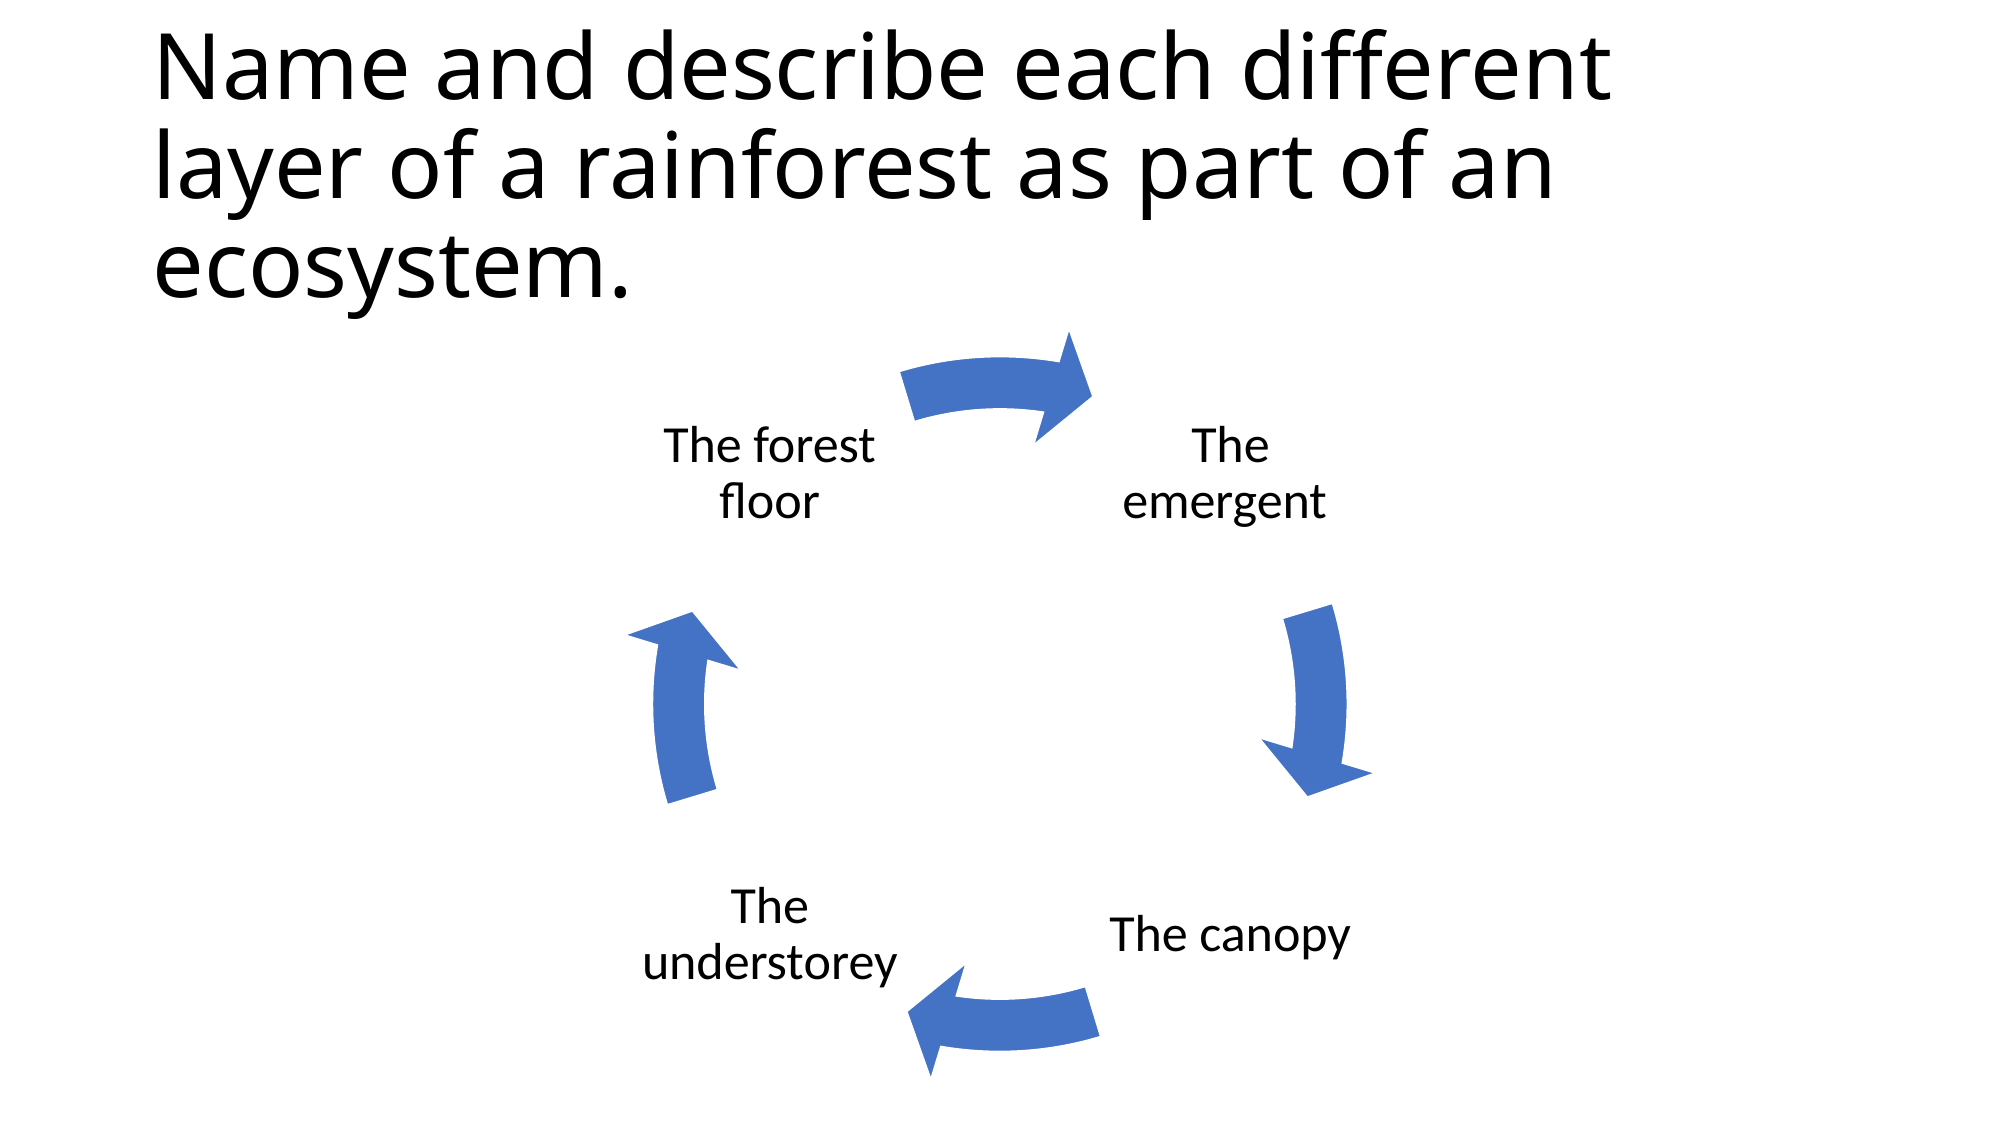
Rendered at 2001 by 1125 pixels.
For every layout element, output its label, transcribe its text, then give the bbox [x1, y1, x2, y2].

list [137, 321, 1863, 1087]
title Name and describe each different layer of a rainforest as part of an ecosystem. [137, 59, 1863, 278]
